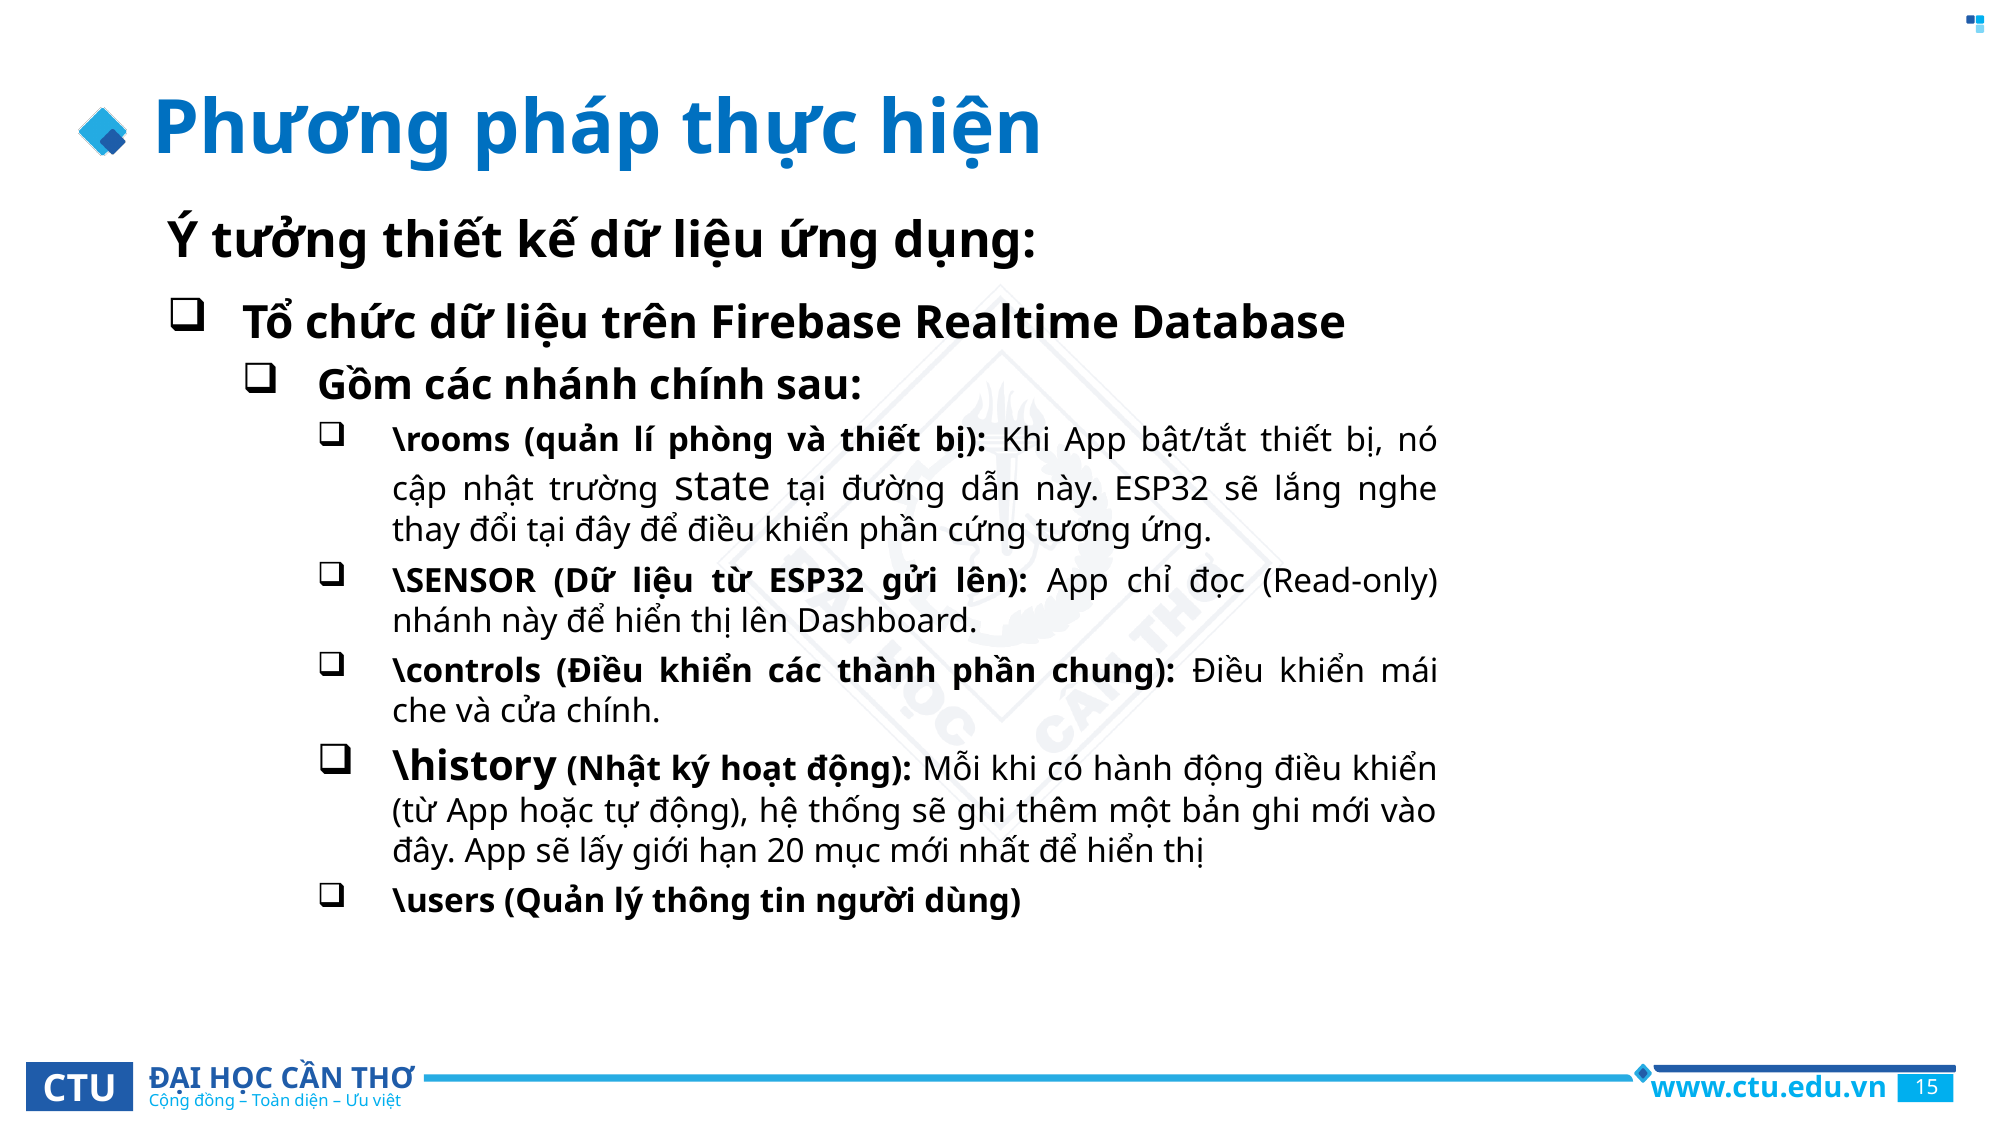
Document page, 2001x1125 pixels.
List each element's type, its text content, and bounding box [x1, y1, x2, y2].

picture [78, 107, 127, 156]
title Phương pháp thực hiện [137, 20, 1863, 238]
list Ý tưởng thiết kế dữ liệu ứng dụng: Tổ chức dữ liệu trên Firebase Realtime Database Gồm các nhánh chính sau: \rooms (quản lí phòng và thiết bị): Khi App bật/tắt thiết bị, nó cập nhật trường state tại đường dẫn này. ESP32 sẽ lắng nghe thay đổi tại đây để điều khiển phần cứng tương ứng. \SENSOR (Dữ liệu từ ESP32 gửi lên): App chỉ đọc (Read-only) nhánh này để hiển thị lên Dashboard. \controls (Điều khiển các thành phần chung): Điều khiển mái che và cửa chính. \history (Nhật ký hoạt động): Mỗi khi có hành động điều khiển (từ App hoặc tự động), hệ thống sẽ ghi thêm một bản ghi mới vào đây. App sẽ lấy giới hạn 20 mục mới nhất để hiển thị \users (Quản lý thông tin người dùng) [152, 200, 1454, 1044]
